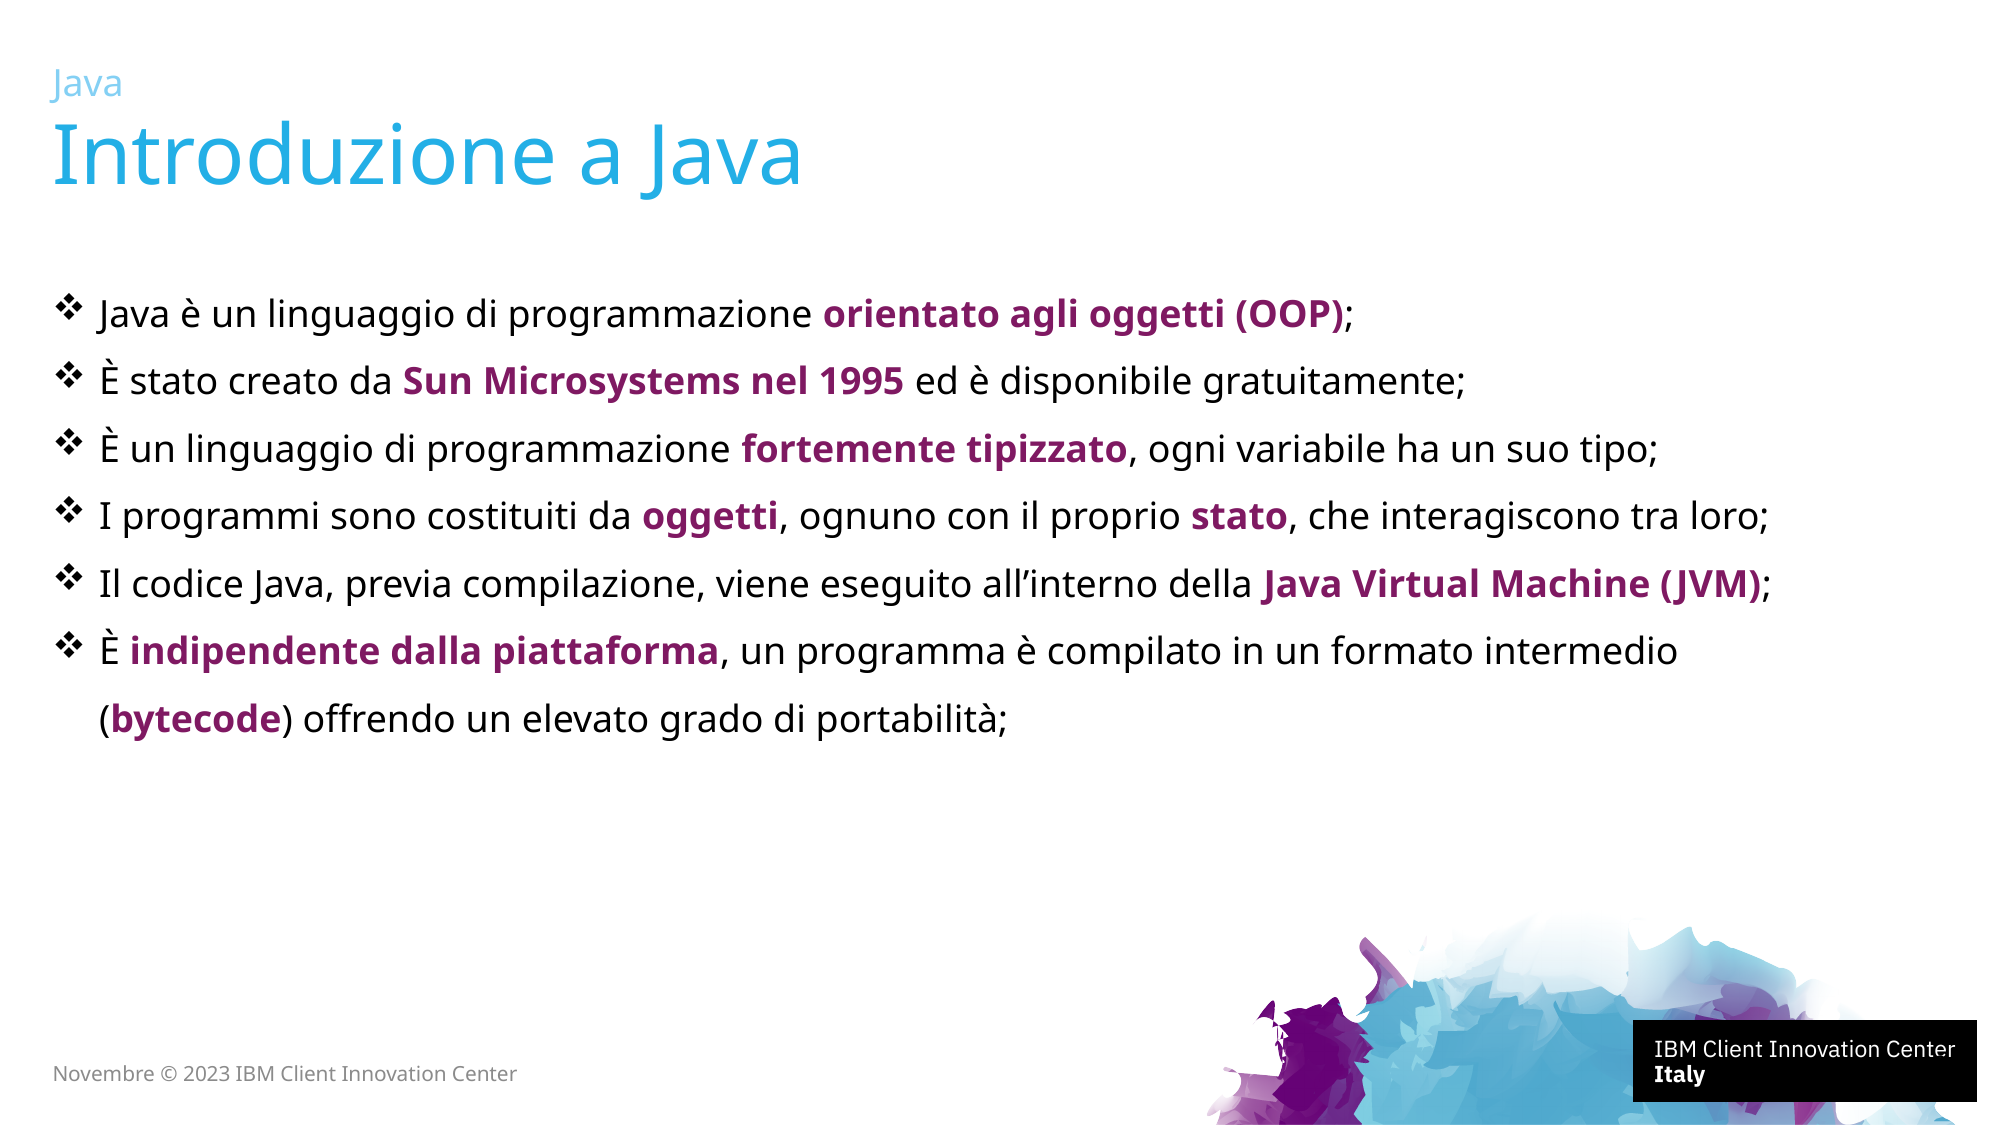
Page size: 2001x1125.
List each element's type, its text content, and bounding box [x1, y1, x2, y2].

list Java [37, 56, 713, 106]
title Introduzione a Java [37, 105, 1122, 211]
picture [1166, 850, 1977, 1125]
text_box Java è un linguaggio di programmazione orientato agli oggetti (OOP); È stato creato da Sun Microsystems nel 1995 ed è disponibile gratuitamente; È un linguaggio di programmazione fortemente tipizzato, ogni variabile ha un suo tipo; I programmi sono costituiti da oggetti, ognuno con il proprio stato, che interagiscono tra loro; Il codice Java, previa compilazione, viene eseguito all’interno della Java Virtual Machine (JVM); È indipendente dalla piattaforma, un programma è compilato in un formato intermedio (bytecode) offrendo un elevato grado di portabilità; [37, 259, 1882, 1037]
footer Novembre © 2023 IBM Client Innovation Center [37, 1042, 1000, 1103]
text_box 4 [1881, 1039, 1961, 1085]
